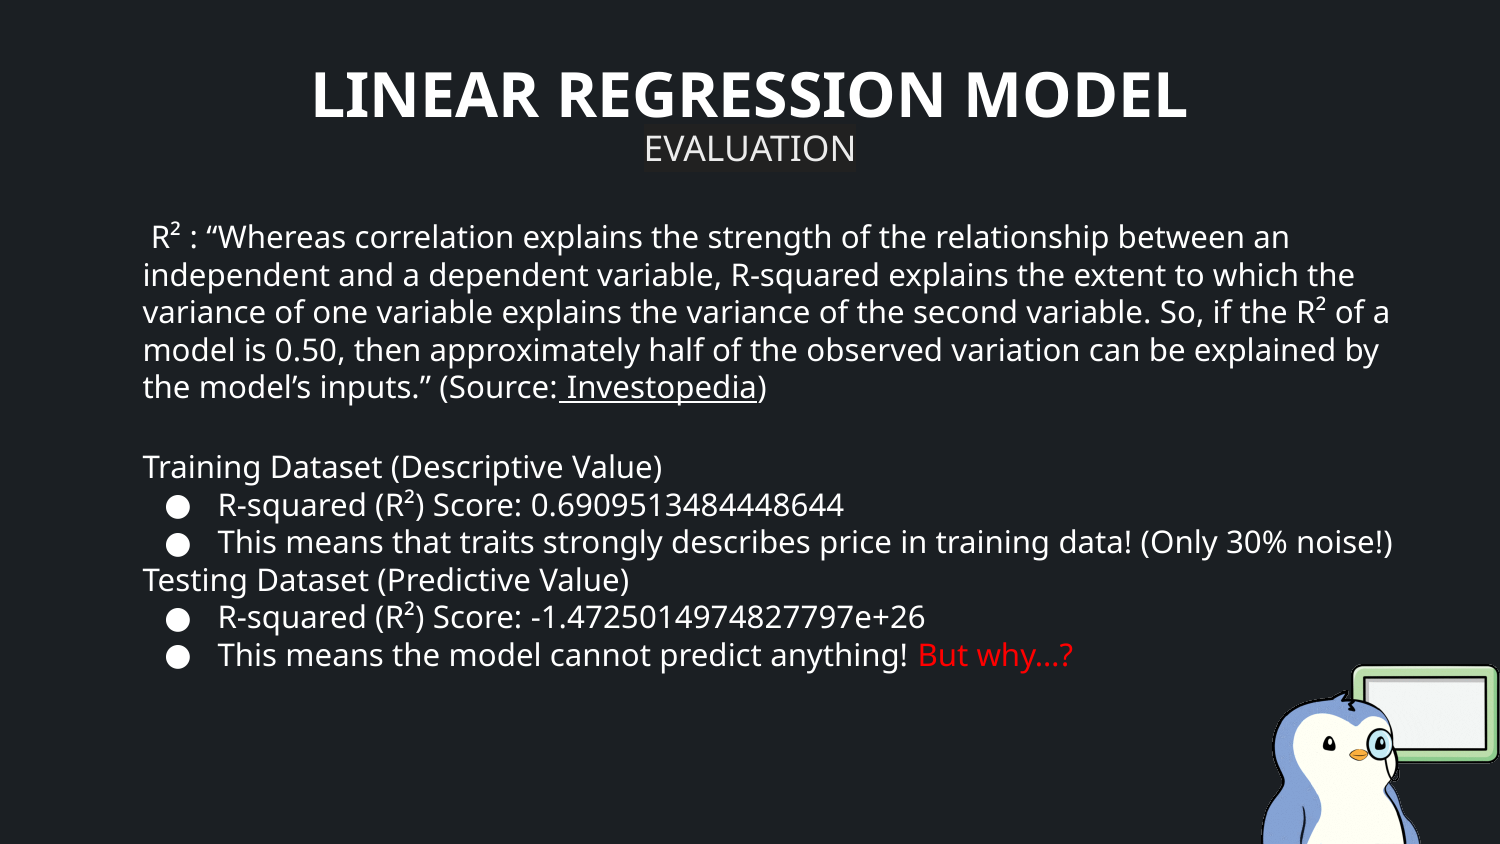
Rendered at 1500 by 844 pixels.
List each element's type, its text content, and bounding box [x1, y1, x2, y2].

picture [1256, 600, 1500, 844]
text_box R² : “Whereas correlation explains the strength of the relationship between an independent and a dependent variable, R-squared explains the extent to which the variance of one variable explains the variance of the second variable. So, if the R² of a model is 0.50, then approximately half of the observed variation can be explained by the model’s inputs.” (Source: Investopedia) Training Dataset (Descriptive Value) R-squared (R²) Score: 0.6909513484448644 This means that traits strongly describes price in training data! (Only 30% noise!) Testing Dataset (Predictive Value) R-squared (R²) Score: -1.4725014974827797e+26 This means the model cannot predict anything! But why…? [127, 202, 1435, 688]
text_box LINEAR REGRESSION MODEL [0, 0, 1500, 185]
text_box EVALUATION [503, 111, 996, 184]
